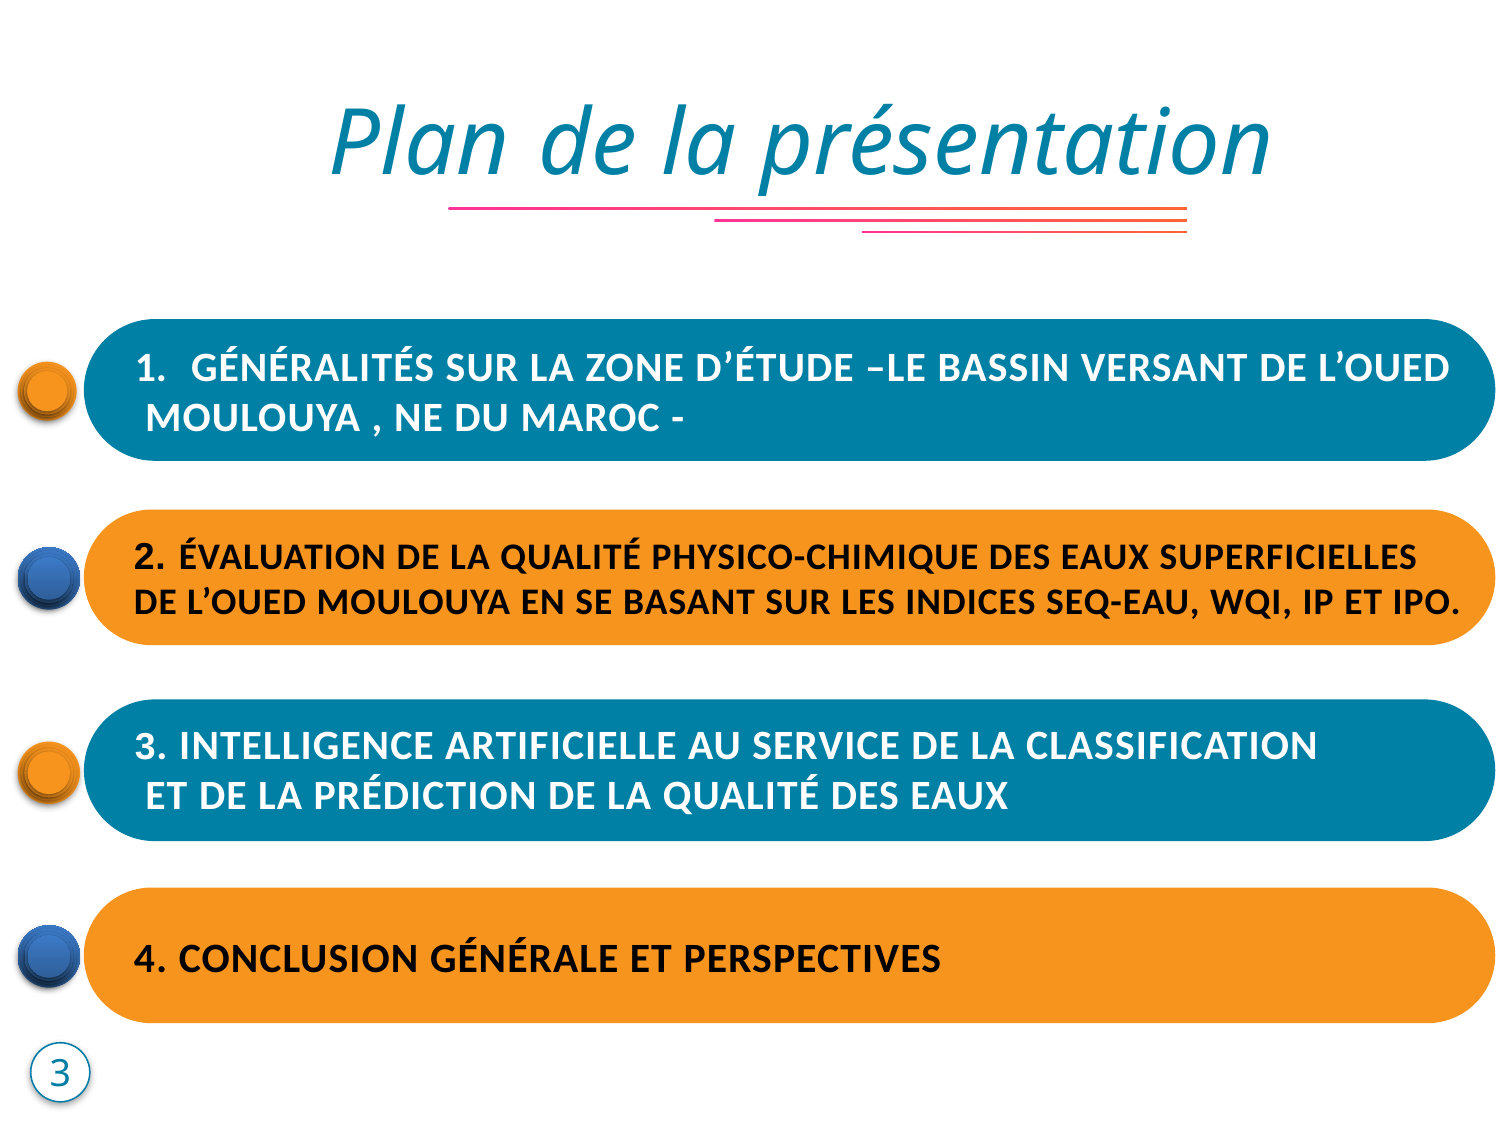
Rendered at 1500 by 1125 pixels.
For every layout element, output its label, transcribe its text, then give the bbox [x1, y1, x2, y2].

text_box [21, 1041, 99, 1103]
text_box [17, 741, 81, 805]
text_box 3. Intelligence artificielle au service de la classification et de la prédiction de la qualité des eaux [86, 699, 1496, 842]
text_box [17, 361, 77, 421]
text_box GÉNÉRALITÉS SUR LA ZONE D’ÉTUDE –le bassin versant de l’Oued Moulouya , NE du Maroc - [83, 319, 1496, 461]
text_box Plan de la présentation [297, 54, 1306, 205]
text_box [17, 924, 81, 988]
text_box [17, 546, 81, 610]
text_box 2. évaluation de la qualité physico-chimique des eaux superficielles de l’Oued Moulouya en se basant sur les indices SEQ-Eau, WQI, IP et IPO. [86, 509, 1496, 646]
text_box 4. CONCLUSION GÉNÉRALE ET PERSPECTIVES [86, 887, 1496, 1024]
